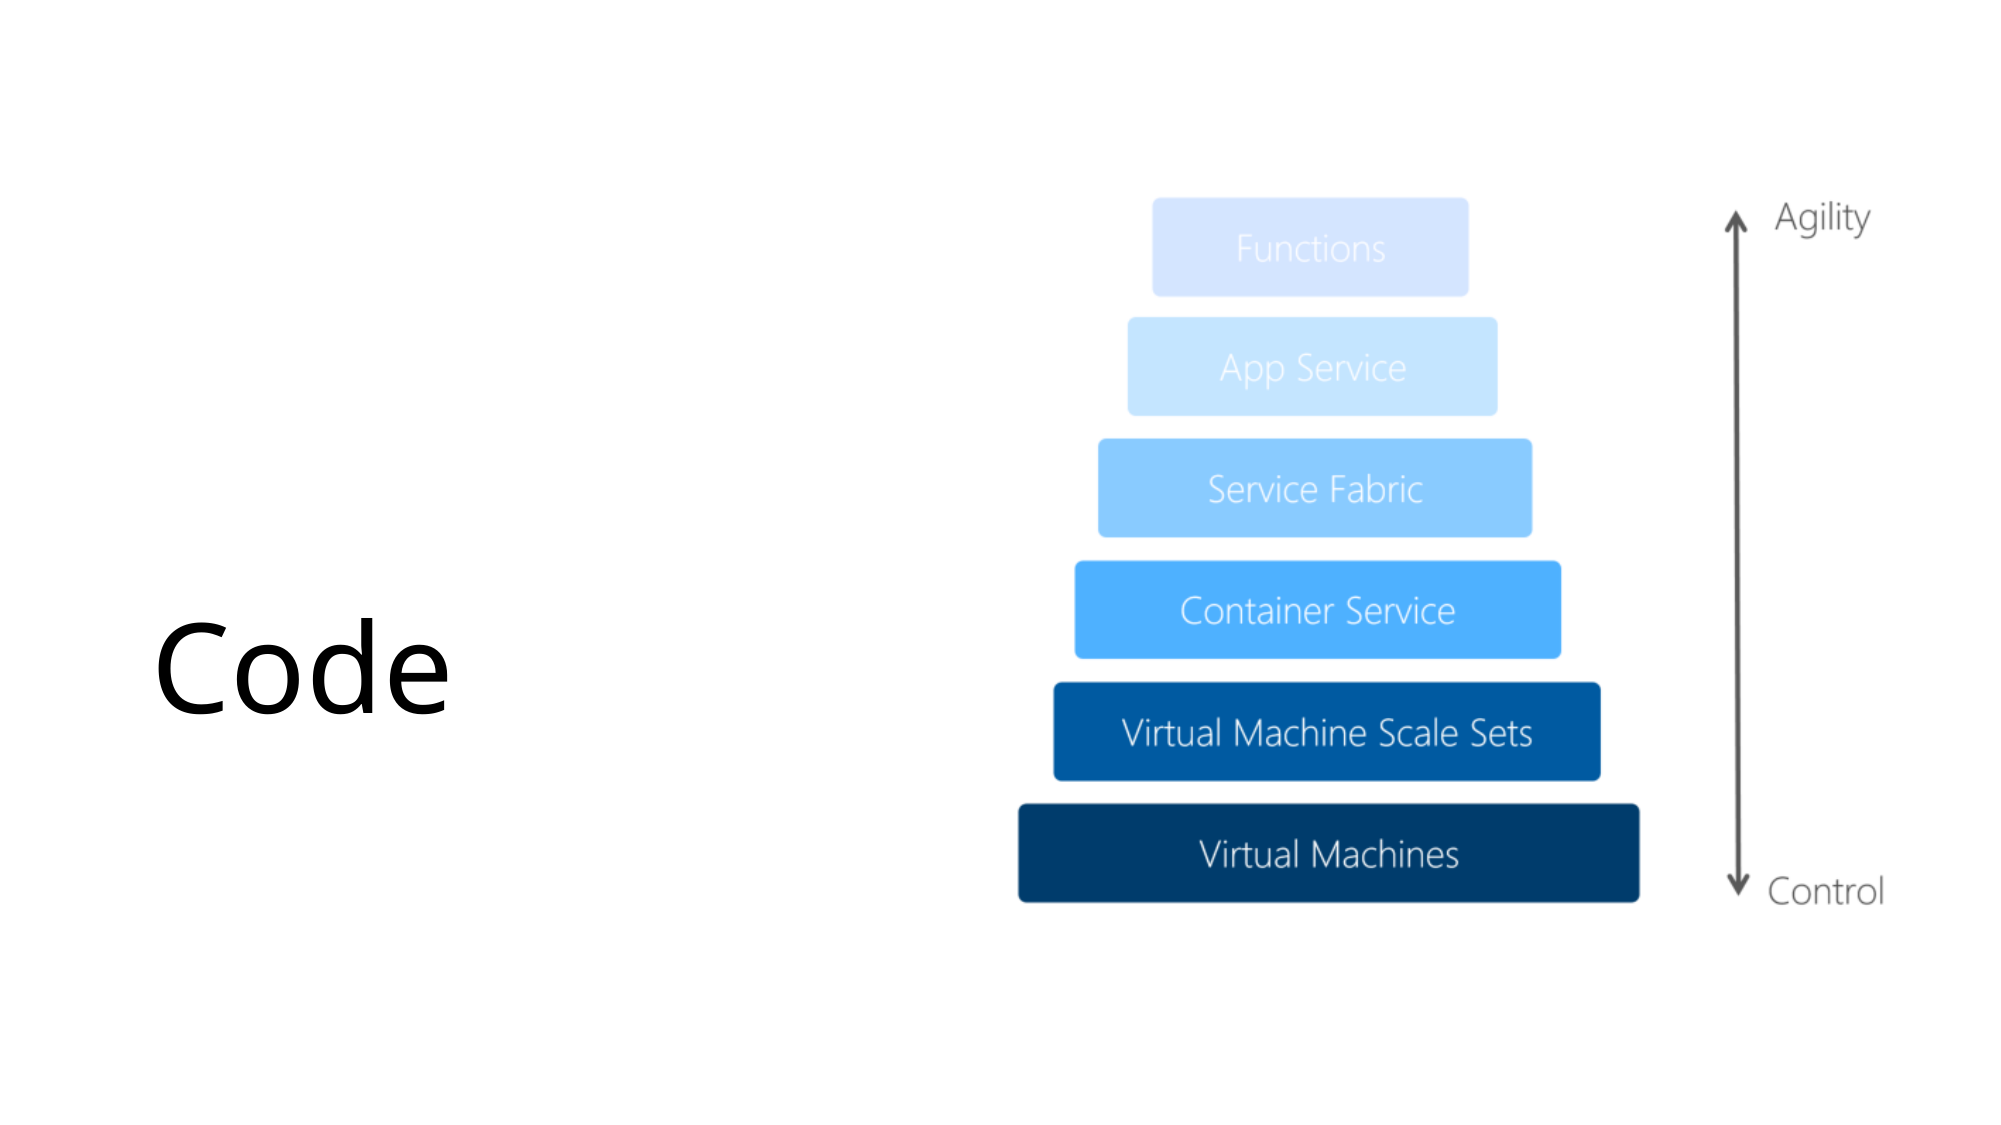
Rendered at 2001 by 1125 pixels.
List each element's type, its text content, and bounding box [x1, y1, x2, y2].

picture [960, 151, 1914, 943]
title Code [136, 280, 955, 749]
